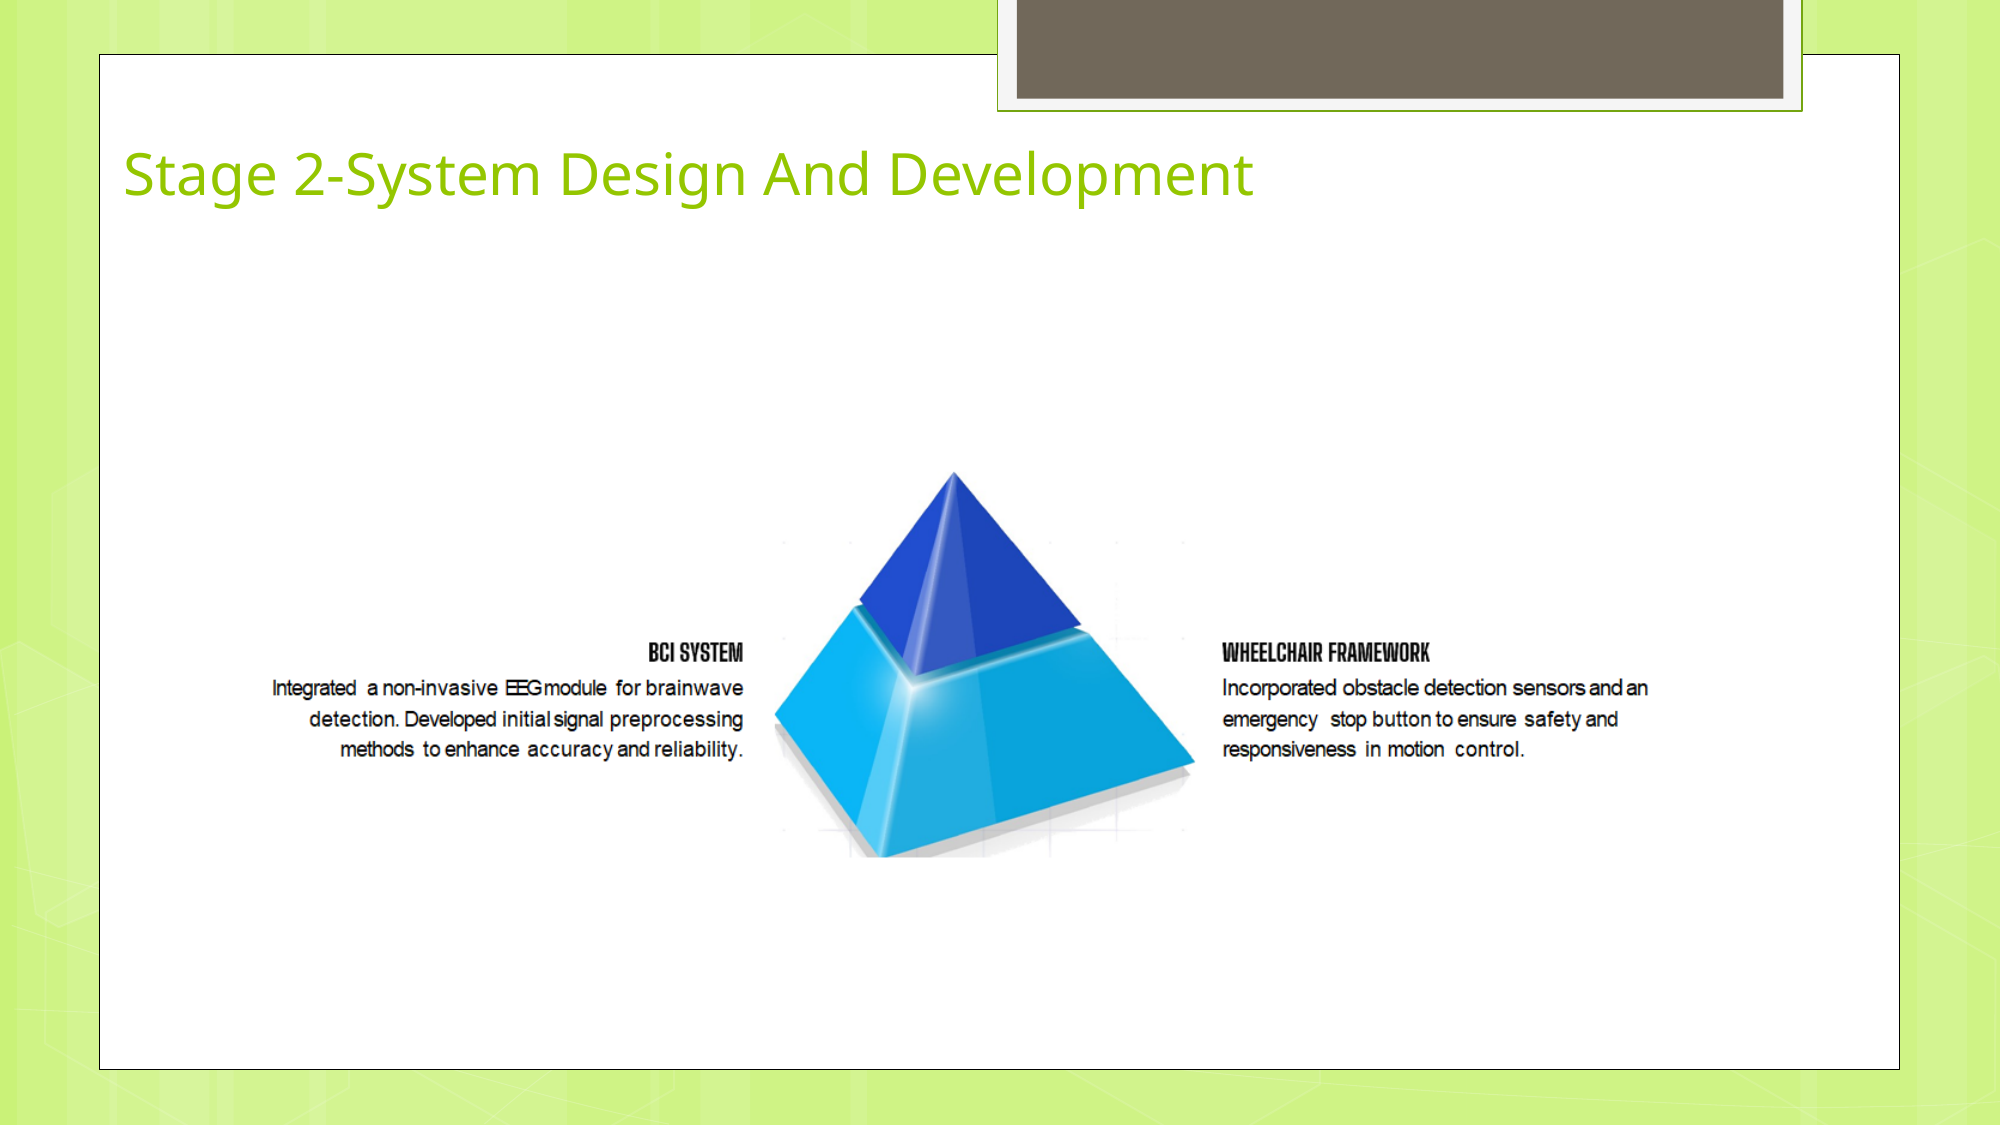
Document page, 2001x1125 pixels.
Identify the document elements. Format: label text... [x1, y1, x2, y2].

title Stage 2-System Design And Development [108, 89, 1752, 215]
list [227, 436, 1711, 902]
